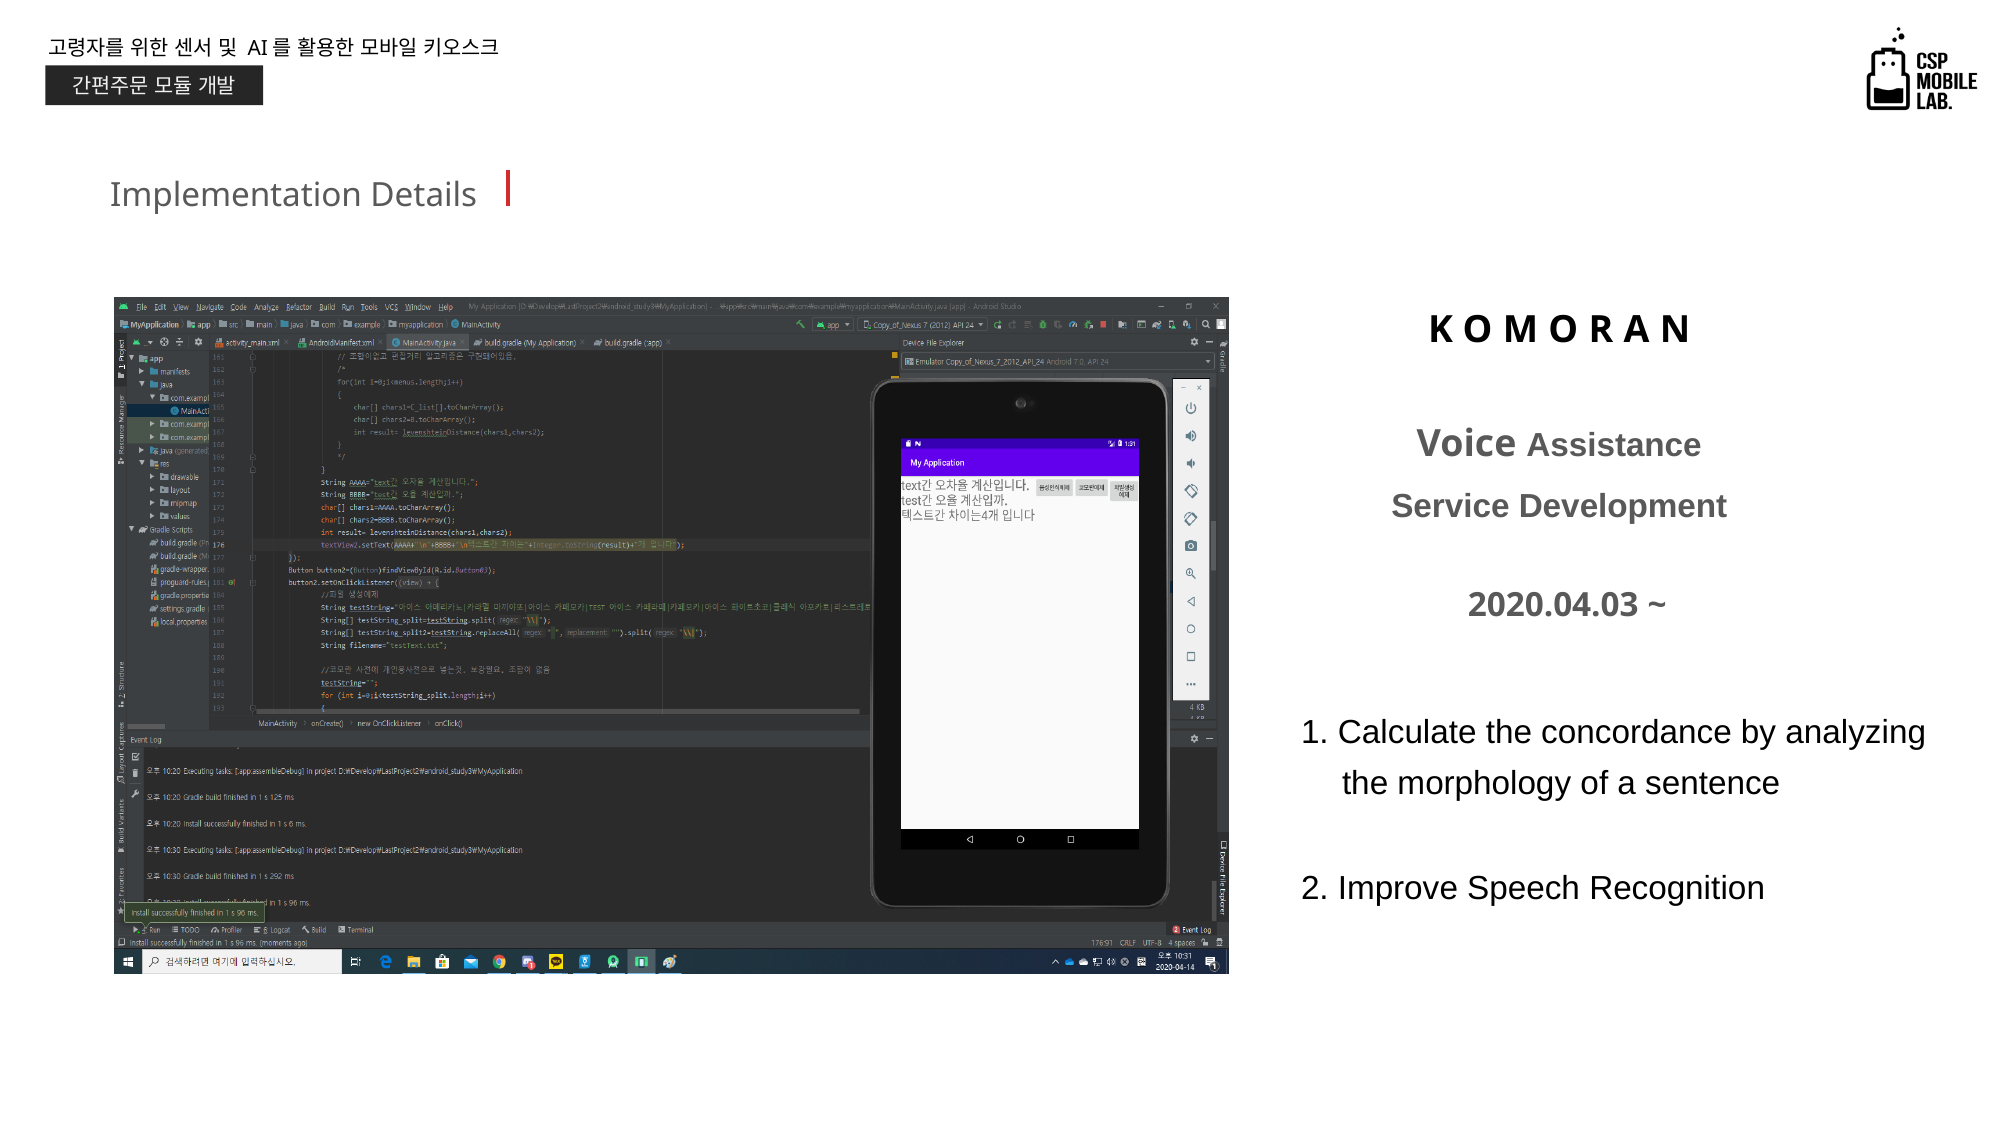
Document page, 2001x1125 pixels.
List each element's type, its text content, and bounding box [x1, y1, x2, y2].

text_box 2020.04.03 ~ [1286, 555, 1849, 631]
text_box 간편주문 모듈 개발 [45, 65, 264, 106]
text_box 고령자를 위한 센서 및 AI를 활용한 모바일 키오스크 [0, 14, 575, 68]
text_box Voice Assistance Service Development [1278, 388, 1841, 531]
picture [1848, 0, 1995, 147]
picture [114, 297, 1229, 974]
text_box 1. Calculate the concordance by analyzing [1286, 683, 1947, 758]
text_box KOMORAN [1413, 297, 1706, 358]
text_box 2. Improve Speech Recognition [1286, 838, 1947, 914]
text_box Implementation Details [13, 145, 575, 221]
text_box the morphology of a sentence [1327, 733, 1977, 809]
